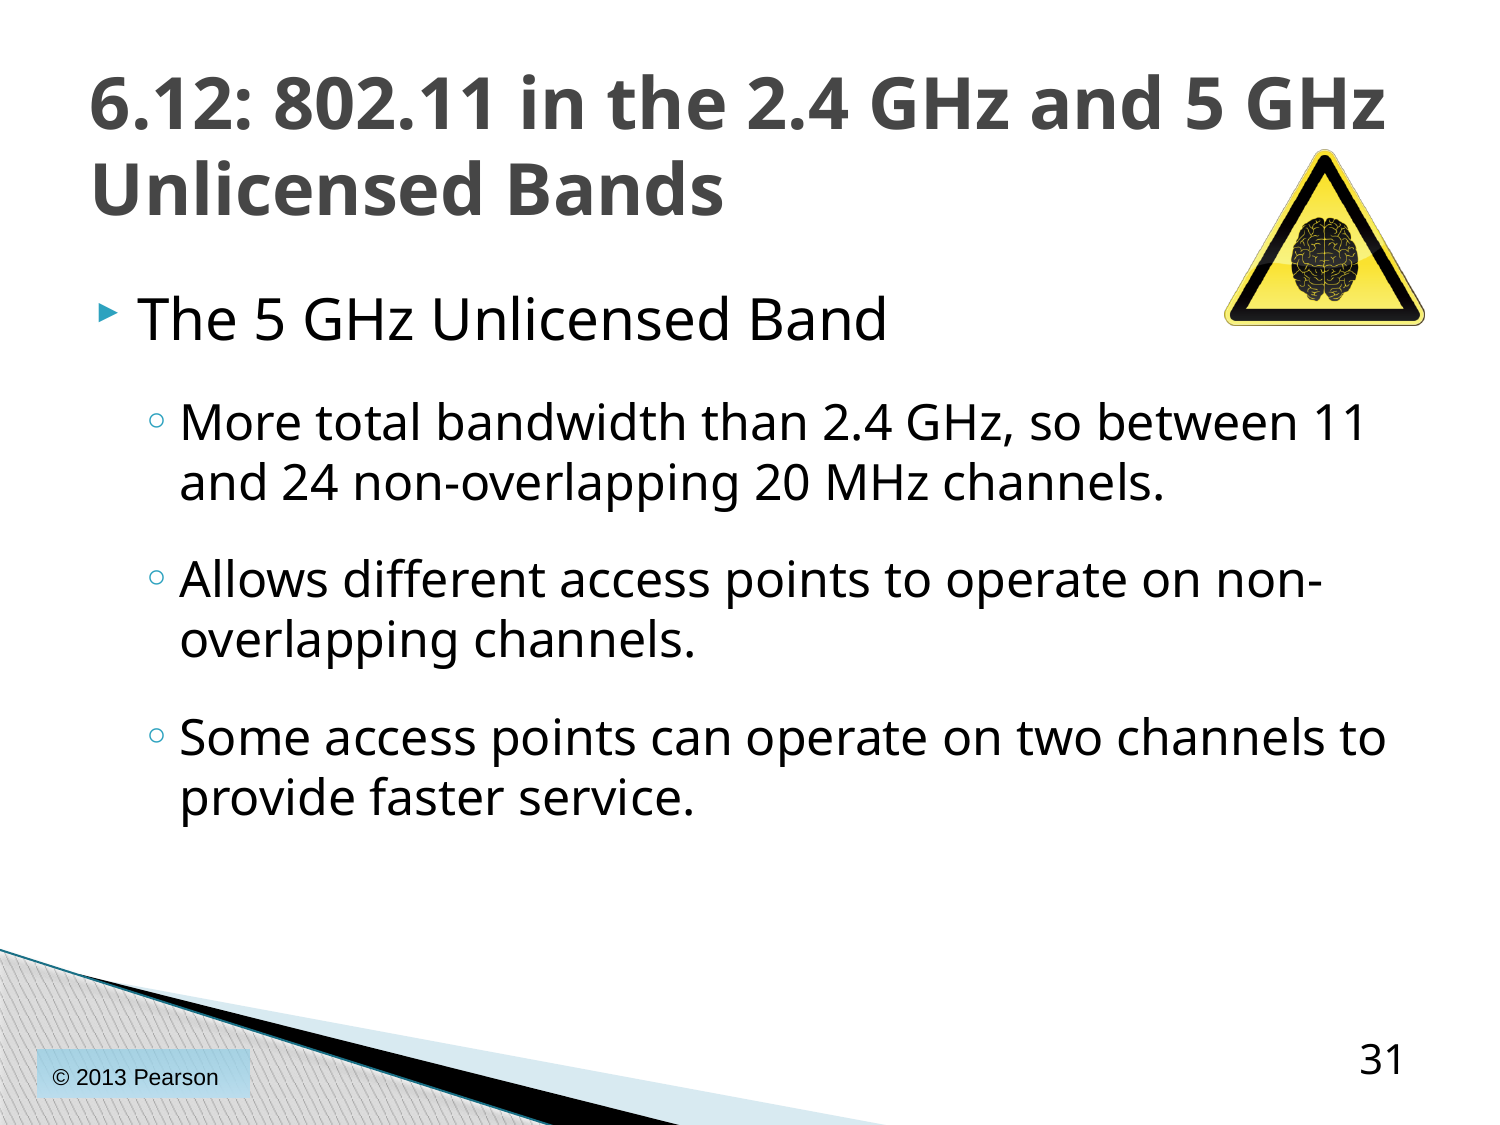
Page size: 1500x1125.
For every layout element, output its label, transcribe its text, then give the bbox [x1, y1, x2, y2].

list The 5 GHz Unlicensed Band More total bandwidth than 2.4 GHz, so between 11 and 24 non-overlapping 20 MHz channels. Allows different access points to operate on non-overlapping channels. Some access points can operate on two channels to provide faster service. [62, 274, 1413, 1063]
title 6.12: 802.11 in the 2.4 GHz and 5 GHz Unlicensed Bands [75, 50, 1425, 238]
slide_number 31 [1287, 1037, 1423, 1098]
picture [1224, 149, 1426, 327]
footer © 2013 Pearson [37, 1050, 250, 1098]
